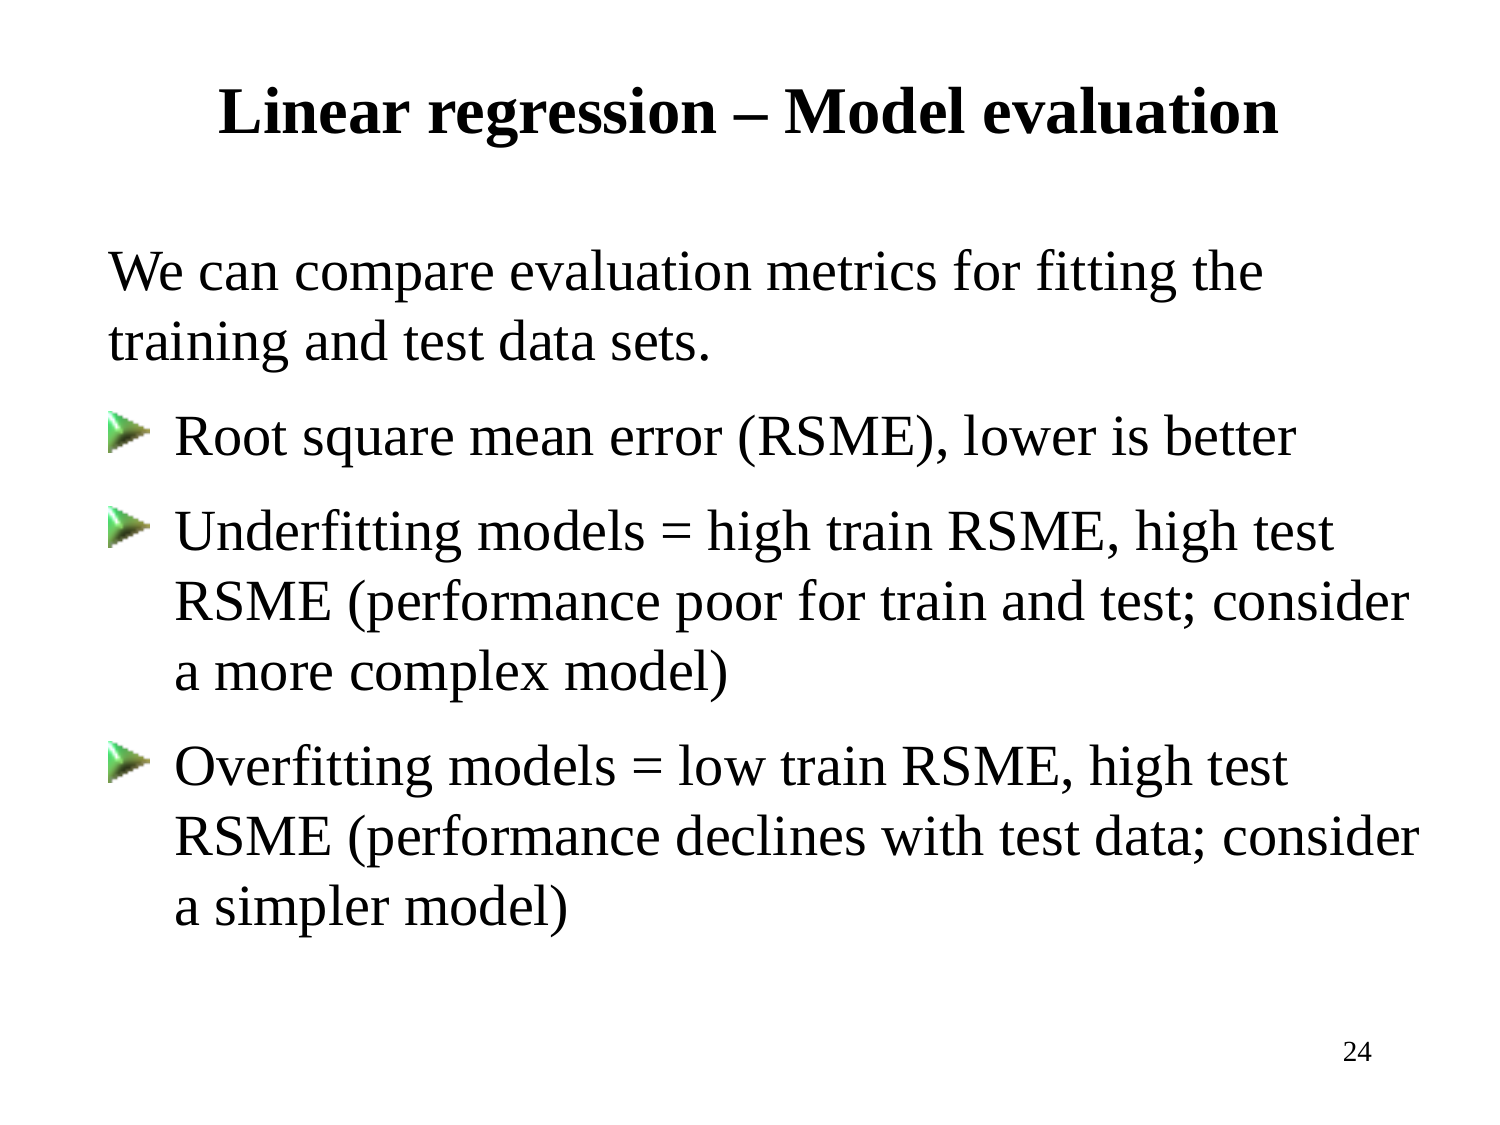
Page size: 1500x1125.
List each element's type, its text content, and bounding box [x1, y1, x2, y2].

text_box We can compare evaluation metrics for fitting the training and test data sets. Root square mean error (RSME), lower is better Underfitting models = high train RSME, high test RSME (performance poor for train and test; consider a more complex model) Overfitting models = low train RSME, high test RSME (performance declines with test data; consider a simpler model) [93, 224, 1450, 945]
slide_number 24 [1074, 1024, 1388, 1101]
picture [108, 411, 150, 453]
text_box Linear regression – Model evaluation [204, 59, 1296, 155]
picture [108, 506, 150, 548]
picture [108, 741, 150, 783]
